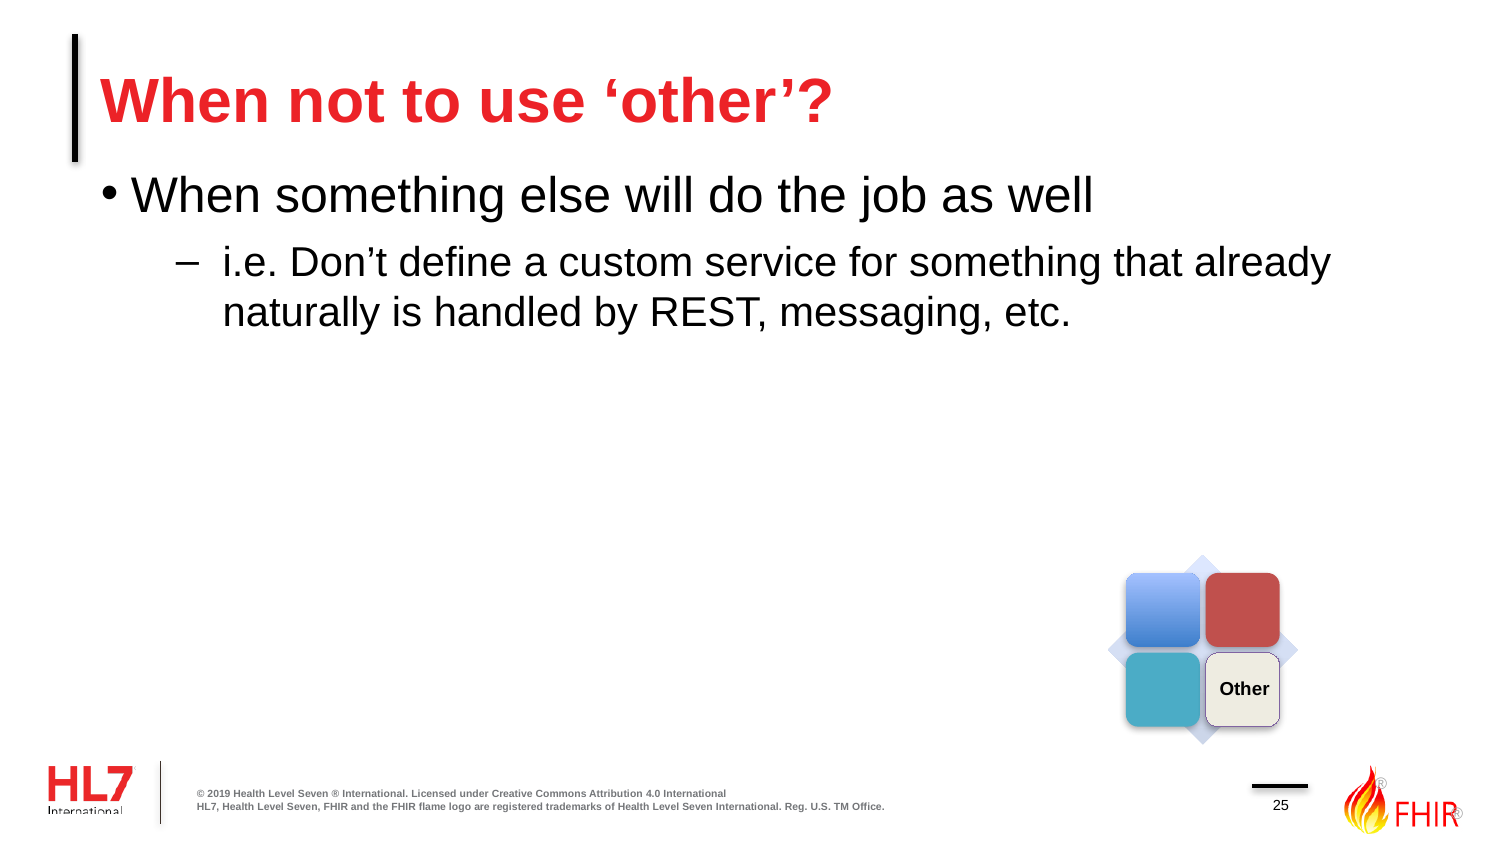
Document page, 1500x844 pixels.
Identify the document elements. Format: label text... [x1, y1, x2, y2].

picture [1339, 760, 1463, 837]
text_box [1093, 554, 1313, 745]
slide_number 25 [1258, 786, 1304, 813]
footer © 2019 Health Level Seven ® International. Licensed under Creative Commons Attribution 4.0 International HL7, Health Level Seven, FHIR and the FHIR flame logo are registered trademarks of Health Level Seven International. Reg. U.S. TM Office. [196, 786, 941, 813]
title When not to use ‘other’? [100, 33, 1451, 162]
list When something else will do the job as well i.e. Don’t define a custom service for something that already naturally is handled by REST, messaging, etc. [100, 162, 1451, 731]
